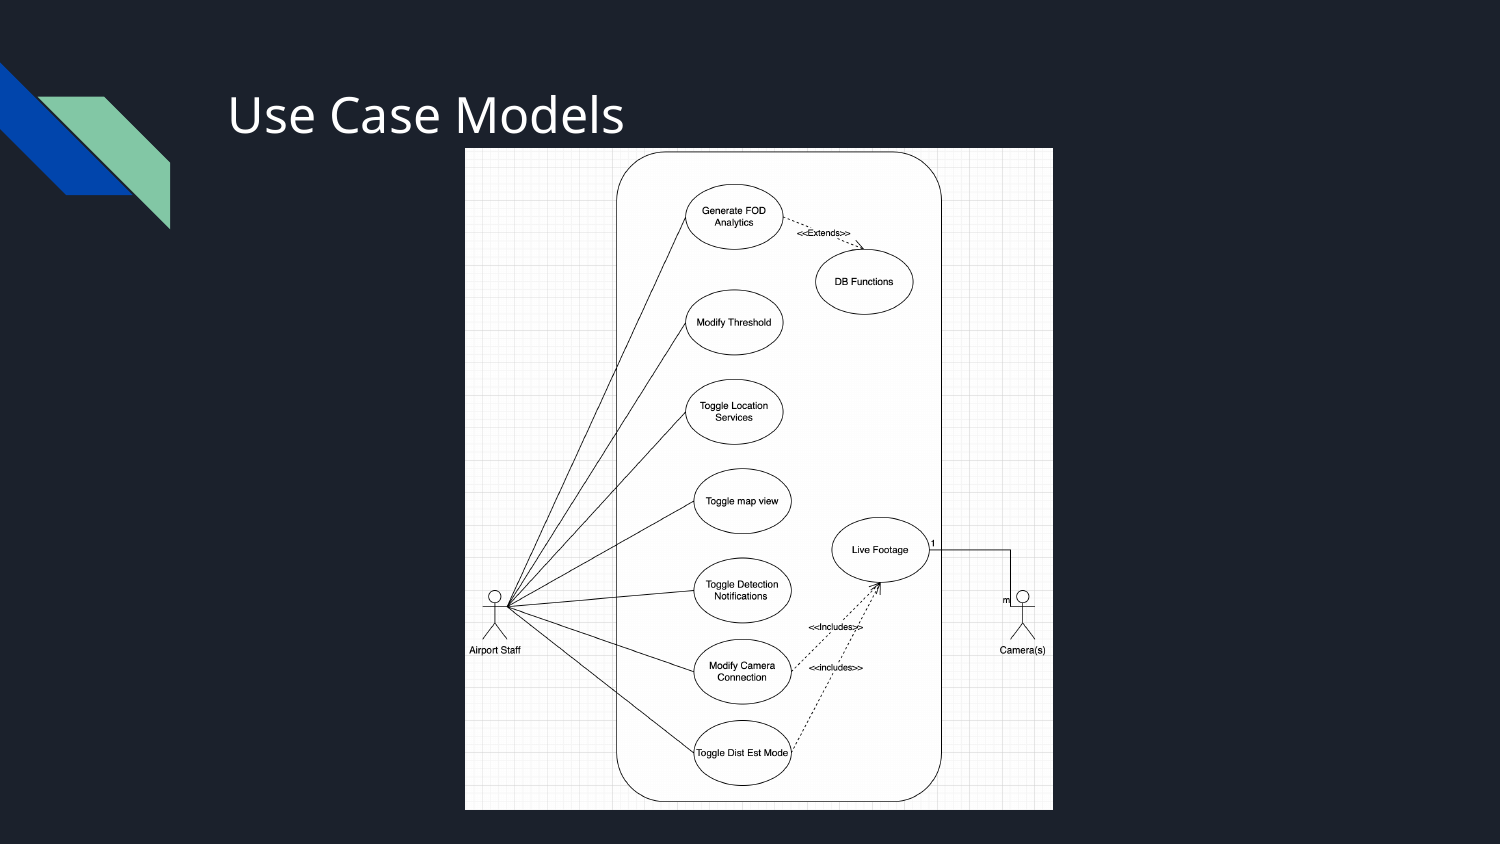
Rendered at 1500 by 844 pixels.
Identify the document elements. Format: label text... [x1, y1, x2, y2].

title Use Case Models [212, 64, 1368, 215]
picture [465, 148, 1053, 810]
